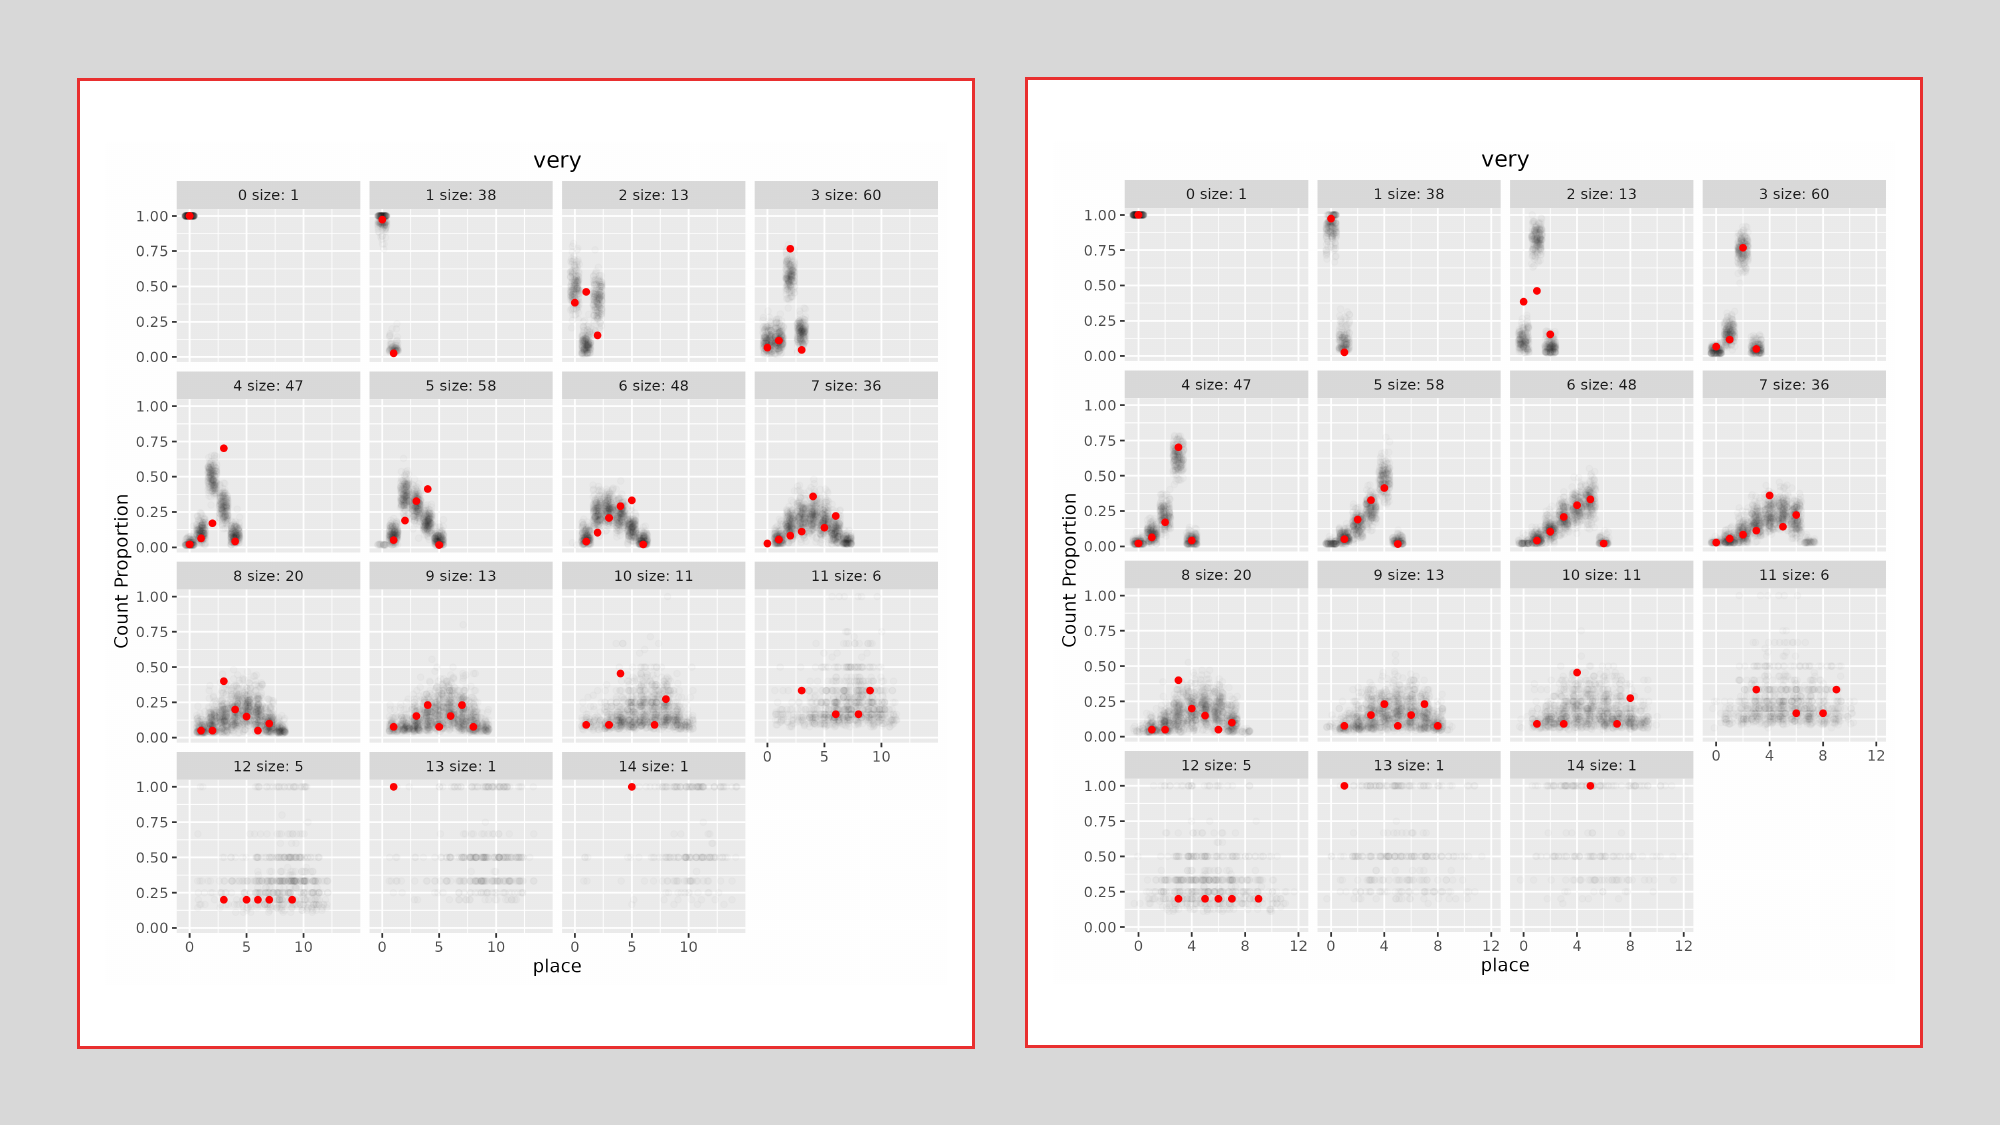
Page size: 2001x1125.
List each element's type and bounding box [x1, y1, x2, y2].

text_box [0, 0, 2000, 1125]
picture [1052, 141, 1896, 984]
text_box [77, 78, 975, 1049]
list [104, 142, 948, 985]
text_box [1025, 77, 1923, 1048]
